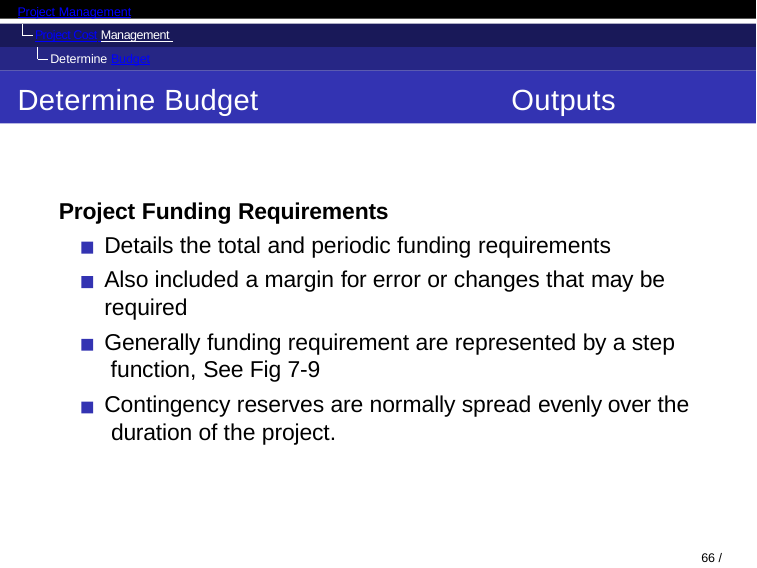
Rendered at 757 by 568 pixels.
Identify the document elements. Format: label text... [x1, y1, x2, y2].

text_box [0, 47, 756, 70]
text_box [0, 23, 33, 47]
text_box Project Funding Requirements Details the total and periodic funding requirements Also included a margin for error or changes that may be required Generally funding requirement are represented by a step function, See Fig 7-9 Contingency reserves are normally spread evenly over the duration of the project. [56, 187, 693, 445]
text_box Project Management [0, 0, 756, 19]
text_box [182, 23, 756, 47]
text_box [0, 70, 756, 124]
text_box Project Cost Management Determine Budget [33, 16, 182, 66]
text_box Determine Budget [17, 78, 262, 116]
text_box Outputs [511, 78, 619, 116]
slide_number 66 / 128 [694, 548, 746, 568]
